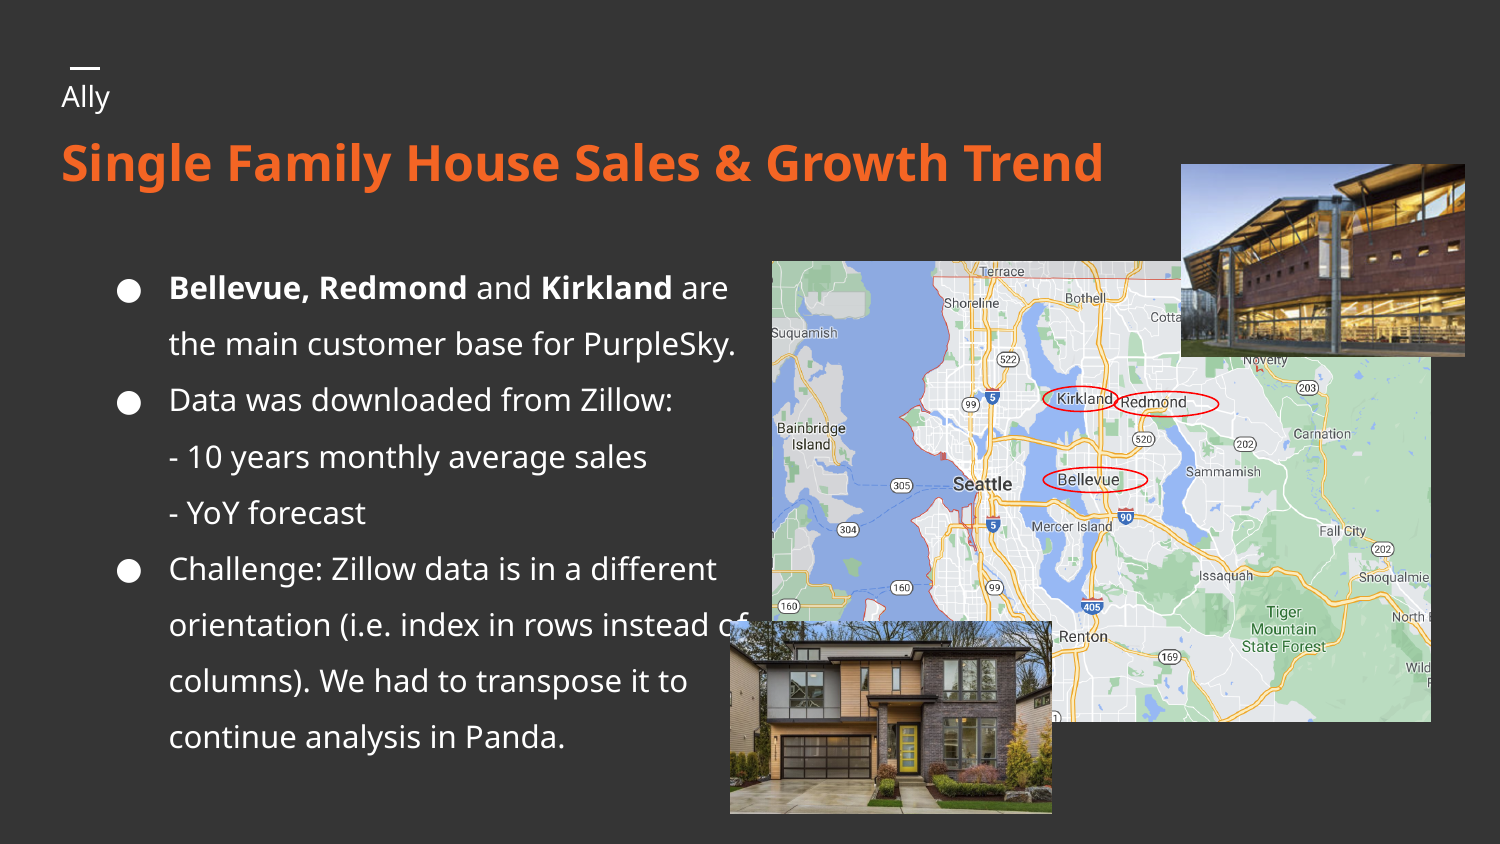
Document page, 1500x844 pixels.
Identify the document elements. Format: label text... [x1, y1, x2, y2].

text_box Bellevue, Redmond and Kirkland are the main customer base for PurpleSky. Data was downloaded from Zillow: - 10 years monthly average sales - YoY forecast Challenge: Zillow data is in a different orientation (i.e. index in rows instead of columns). We had to transpose it to continue analysis in Panda. [78, 234, 800, 844]
text_box Ally [46, 63, 392, 129]
title Single Family House Sales & Growth Trend [46, 116, 1426, 211]
picture [730, 164, 1466, 814]
